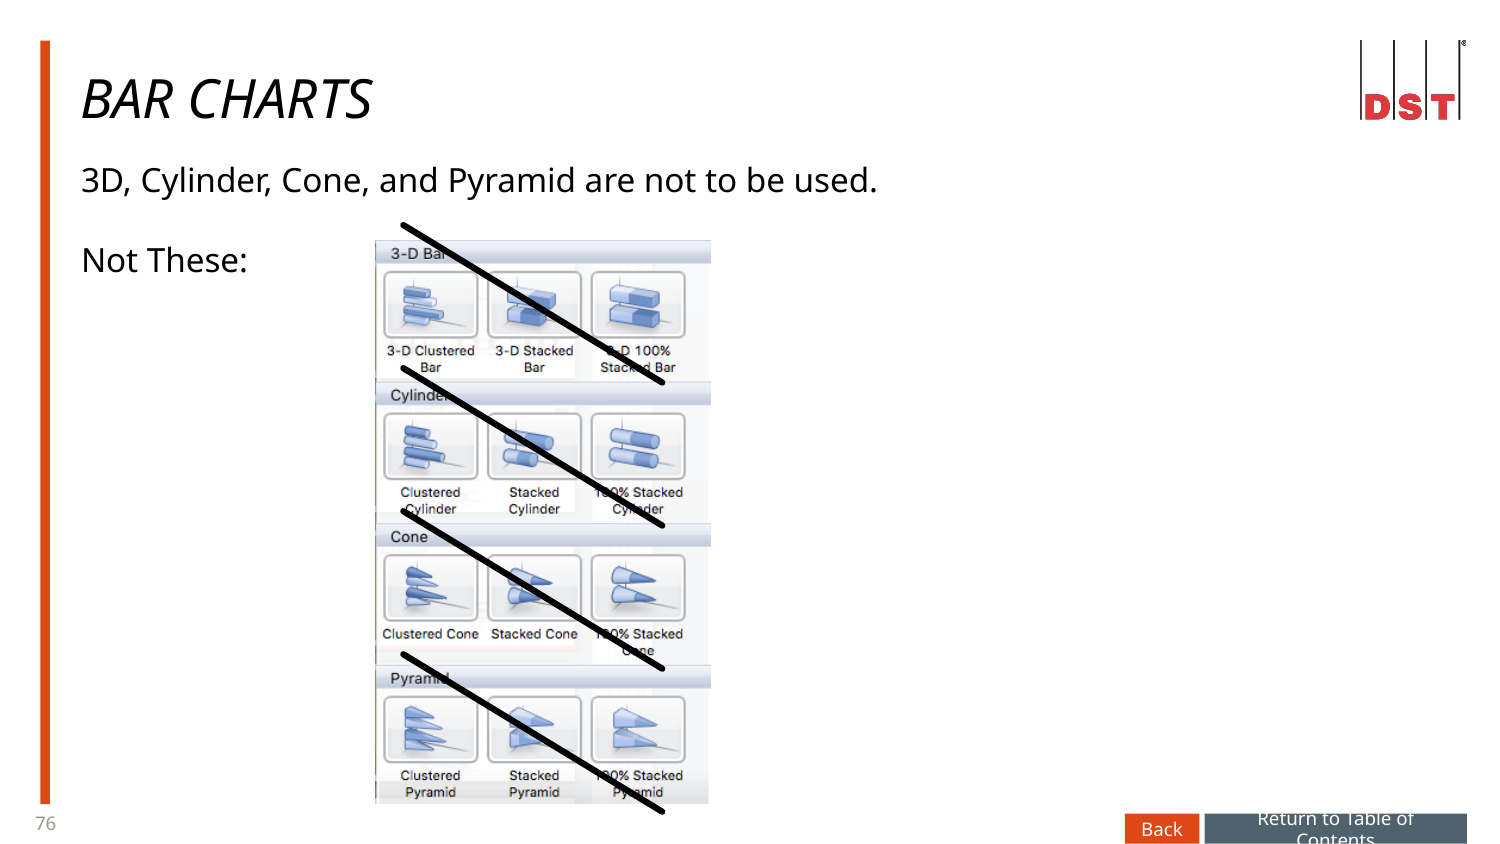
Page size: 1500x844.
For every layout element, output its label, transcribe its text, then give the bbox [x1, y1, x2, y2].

picture [663, 239, 712, 805]
picture [375, 239, 403, 805]
list 3D, Cylinder, Cone, and Pyramid are not to be used. Not These: [81, 159, 1463, 805]
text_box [403, 510, 663, 653]
title Bar charts [79, 39, 1340, 129]
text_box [403, 367, 663, 510]
text_box Back [1123, 812, 1201, 844]
text_box Return to Table of Contents [1202, 812, 1469, 844]
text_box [403, 224, 663, 367]
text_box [403, 653, 663, 812]
